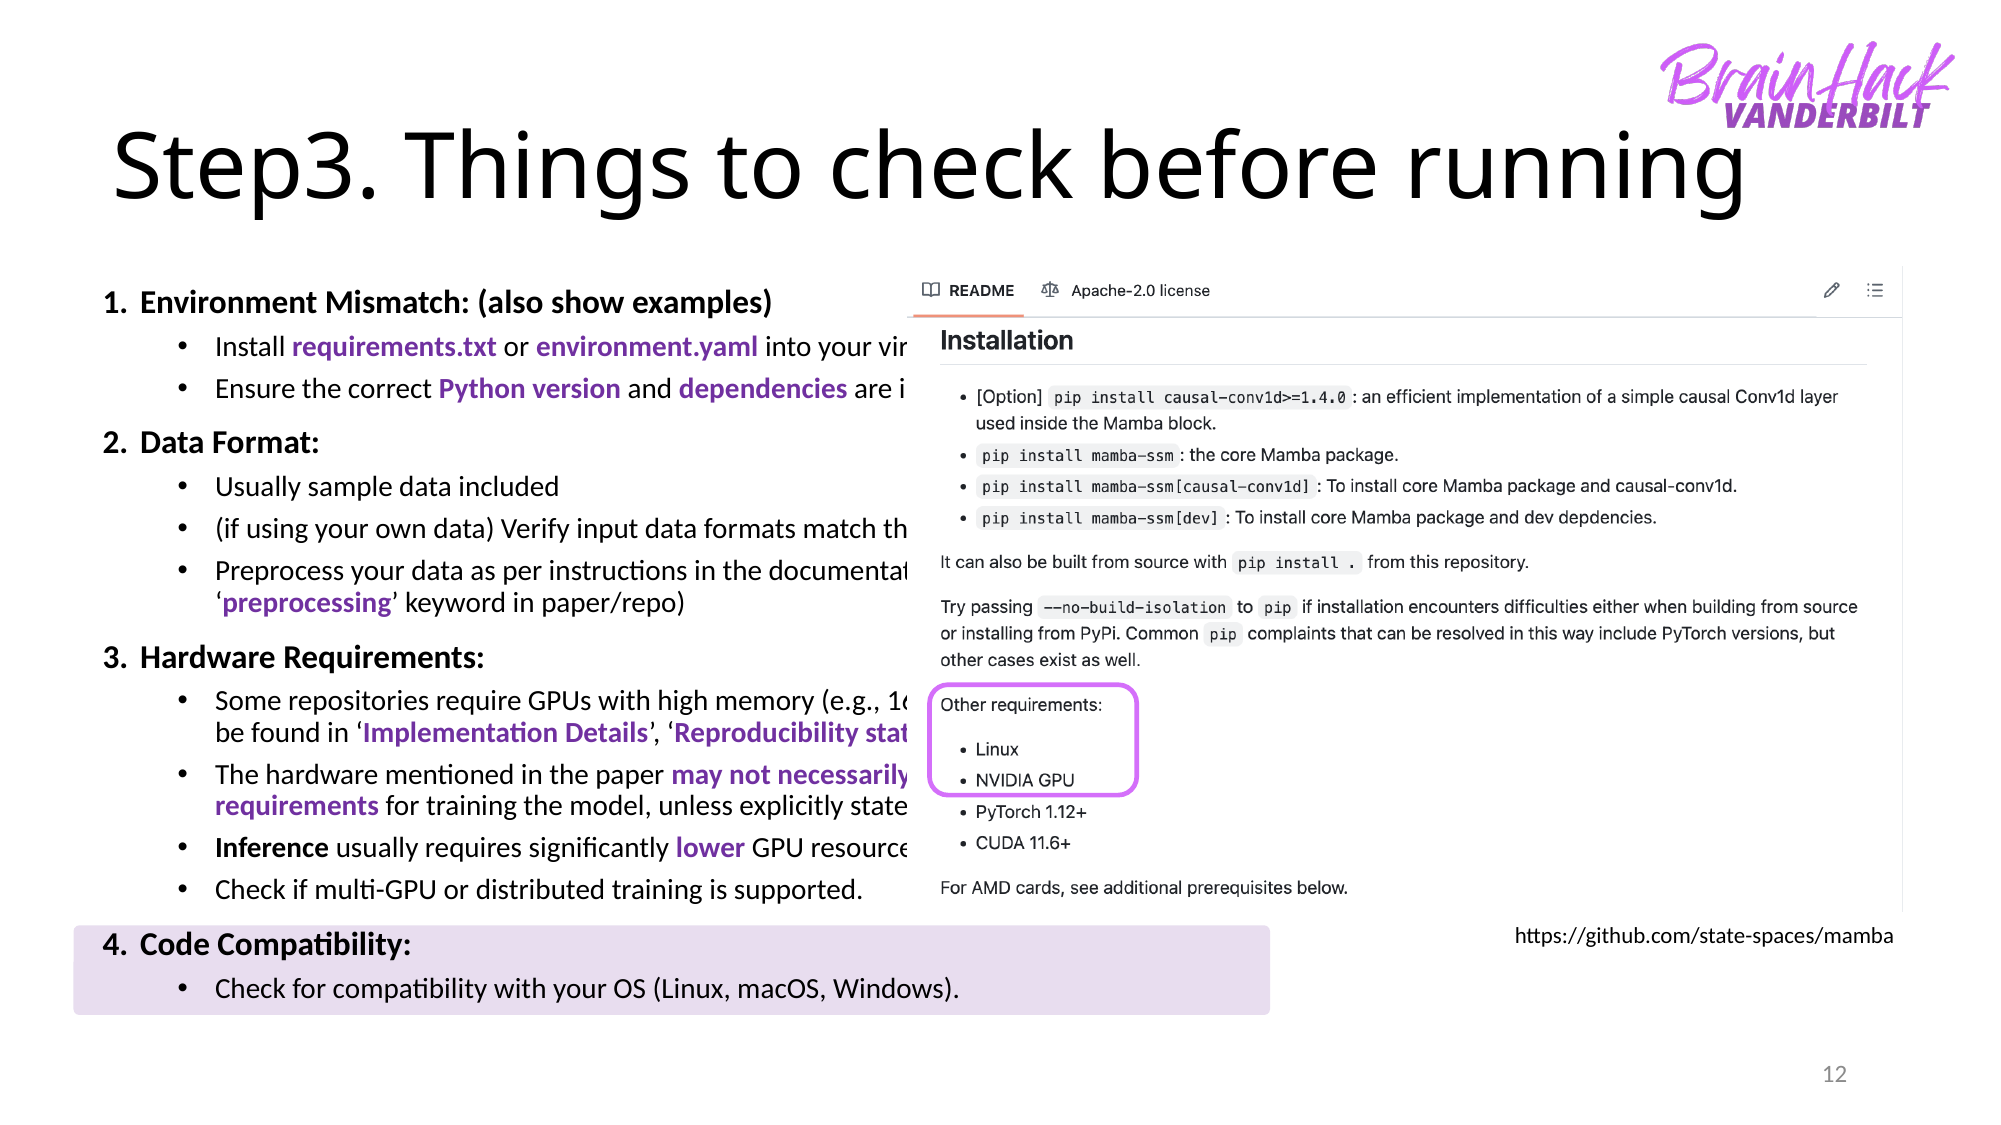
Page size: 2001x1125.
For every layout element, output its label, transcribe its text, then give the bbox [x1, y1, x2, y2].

list Environment Mismatch: (also show examples) Install requirements.txt or environment.yaml into your virtual environment. Ensure the correct Python version and dependencies are installed. Data Format: Usually sample data included (if using your own data) Verify input data formats match the repository’s requirements. Preprocess your data as per instructions in the documentation (search for ‘preprocessing’ keyword in paper/repo) Hardware Requirements: Some repositories require GPUs with high memory (e.g., 16 GB+) (GPU info can usually be found in ‘Implementation Details’, ‘Reproducibility statement’ in paper). The hardware mentioned in the paper may not necessarily indicate the minimum requirements for training the model, unless explicitly stated as "required.” Inference usually requires significantly lower GPU resources compared to training. Check if multi-GPU or distributed training is supported. Code Compatibility: Check for compatibility with your OS (Linux, macOS, Windows). [87, 277, 1284, 1103]
slide_number 12 [1412, 1042, 1863, 1103]
picture [1624, 30, 2000, 160]
text_box [72, 924, 87, 1017]
title Step3. Things to check before running [97, 59, 1823, 277]
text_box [907, 266, 2000, 956]
